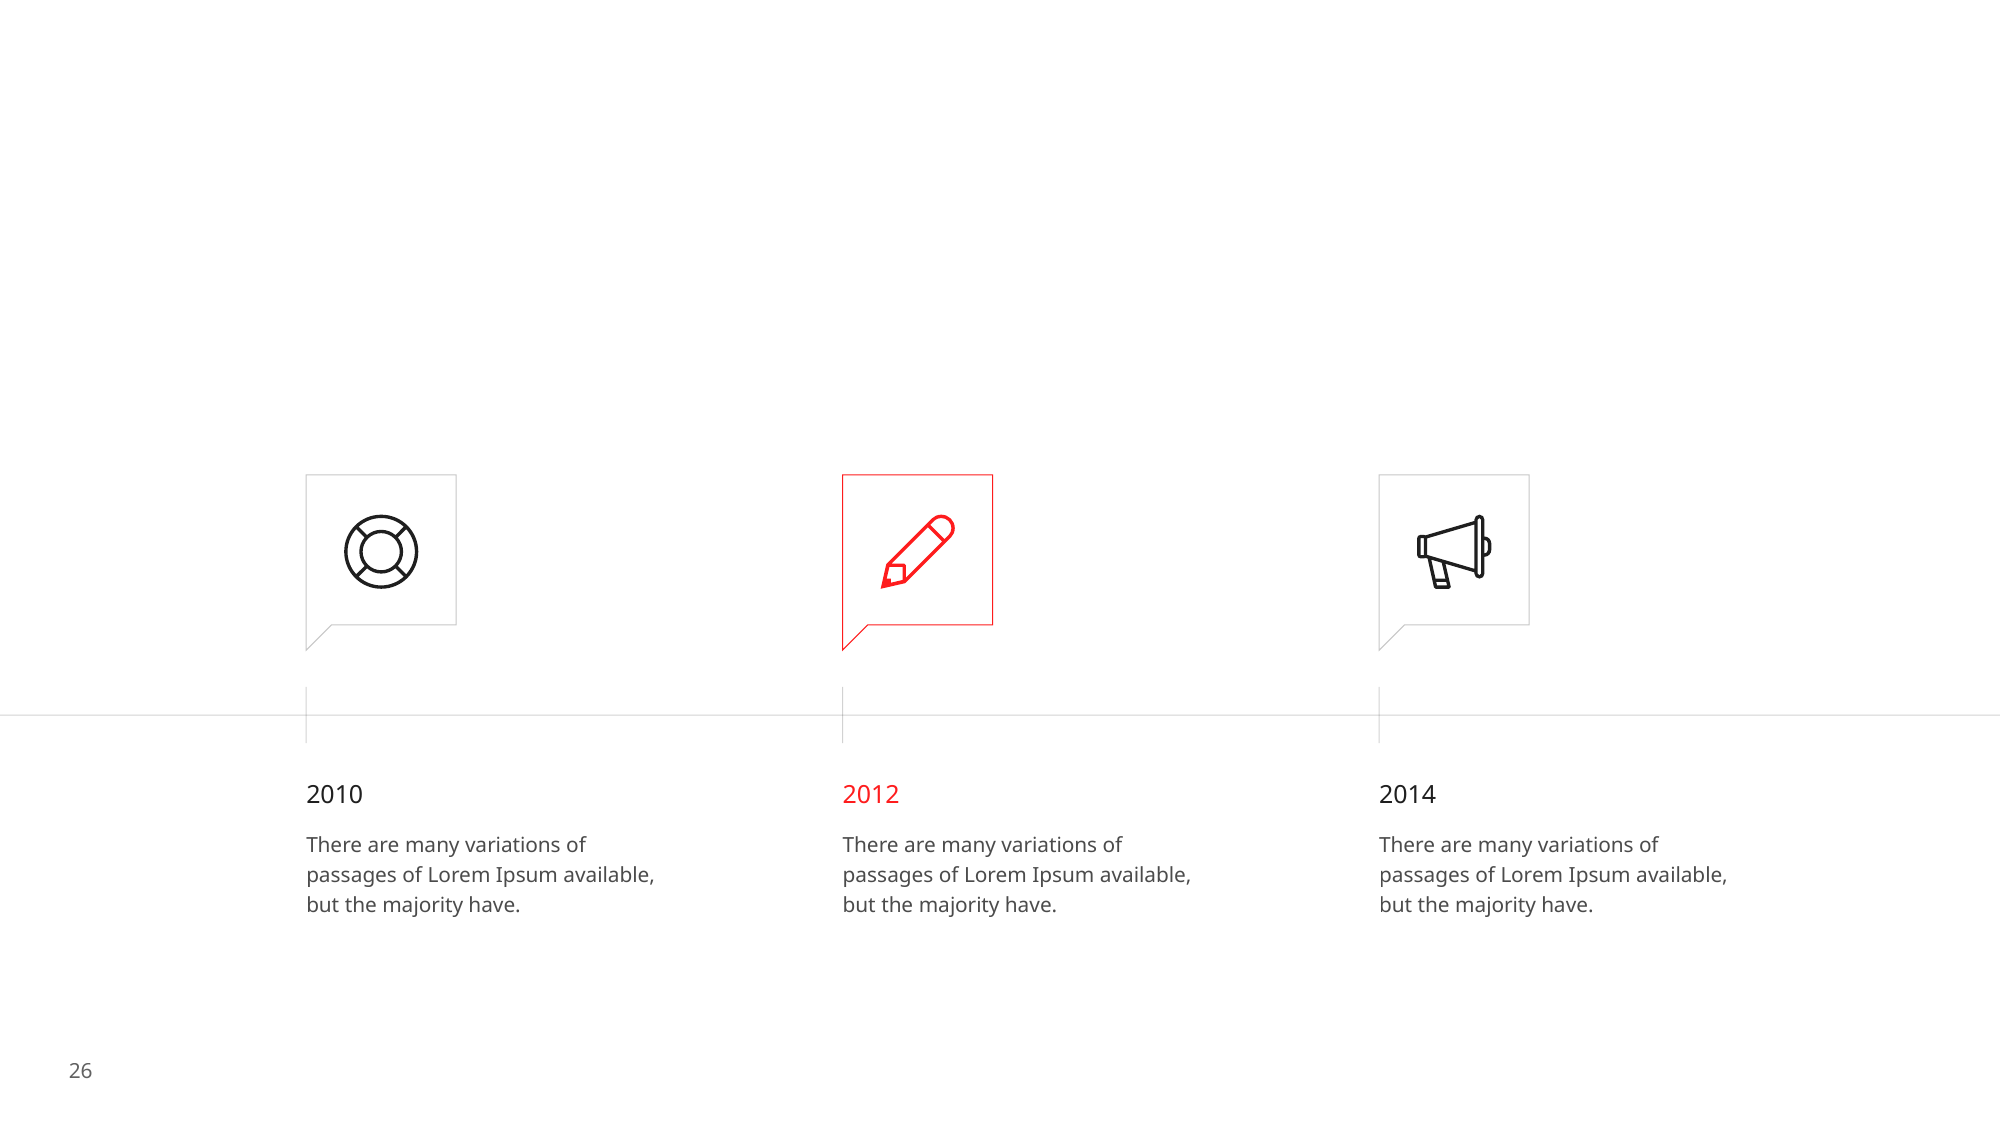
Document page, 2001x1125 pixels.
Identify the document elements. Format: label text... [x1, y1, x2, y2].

text_box 2014 [1379, 779, 1733, 816]
text_box [344, 514, 419, 589]
text_box There are many variations of passages of Lorem Ipsum available, but the majority have. [306, 819, 660, 925]
text_box There are many variations of passages of Lorem Ipsum available, but the majority have. [1379, 819, 1733, 925]
text_box [305, 473, 458, 653]
text_box [880, 514, 955, 589]
text_box There are many variations of passages of Lorem Ipsum available, but the majority have. [842, 819, 1196, 925]
text_box [841, 473, 994, 653]
text_box 2012 [842, 779, 1196, 816]
text_box 2010 [306, 779, 660, 816]
slide_number 26 [38, 1052, 123, 1091]
text_box [1378, 473, 1531, 653]
text_box [1417, 514, 1492, 589]
